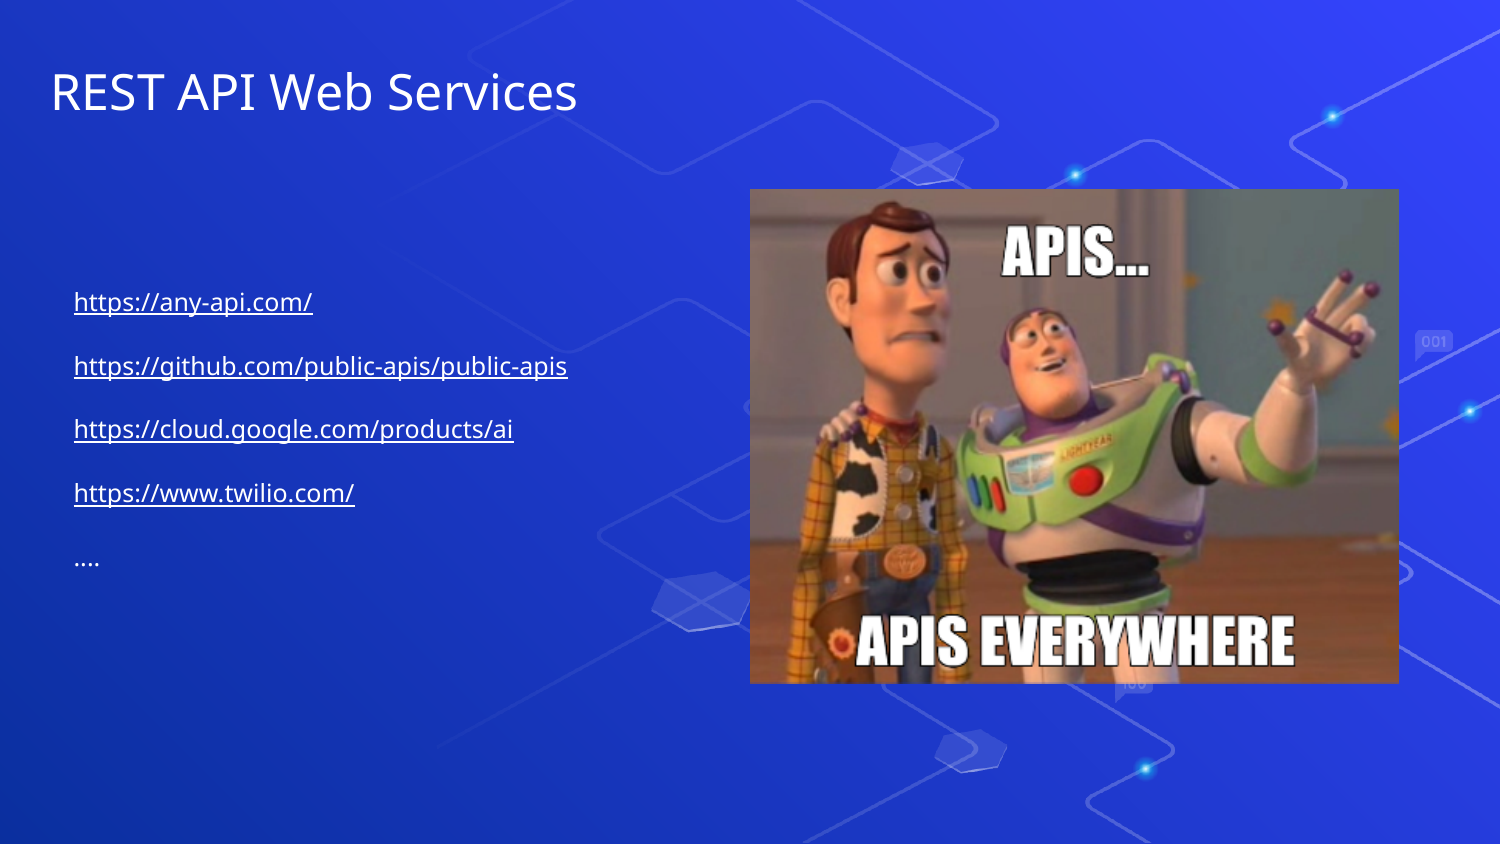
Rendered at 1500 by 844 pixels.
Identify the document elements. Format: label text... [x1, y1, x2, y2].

title REST API Web Services [50, 51, 903, 121]
text_box https://any-api.com/ https://github.com/public-apis/public-apis https://cloud.google.com/products/ai https://www.twilio.com/ .... [73, 502, 744, 572]
picture [0, 0, 1500, 844]
